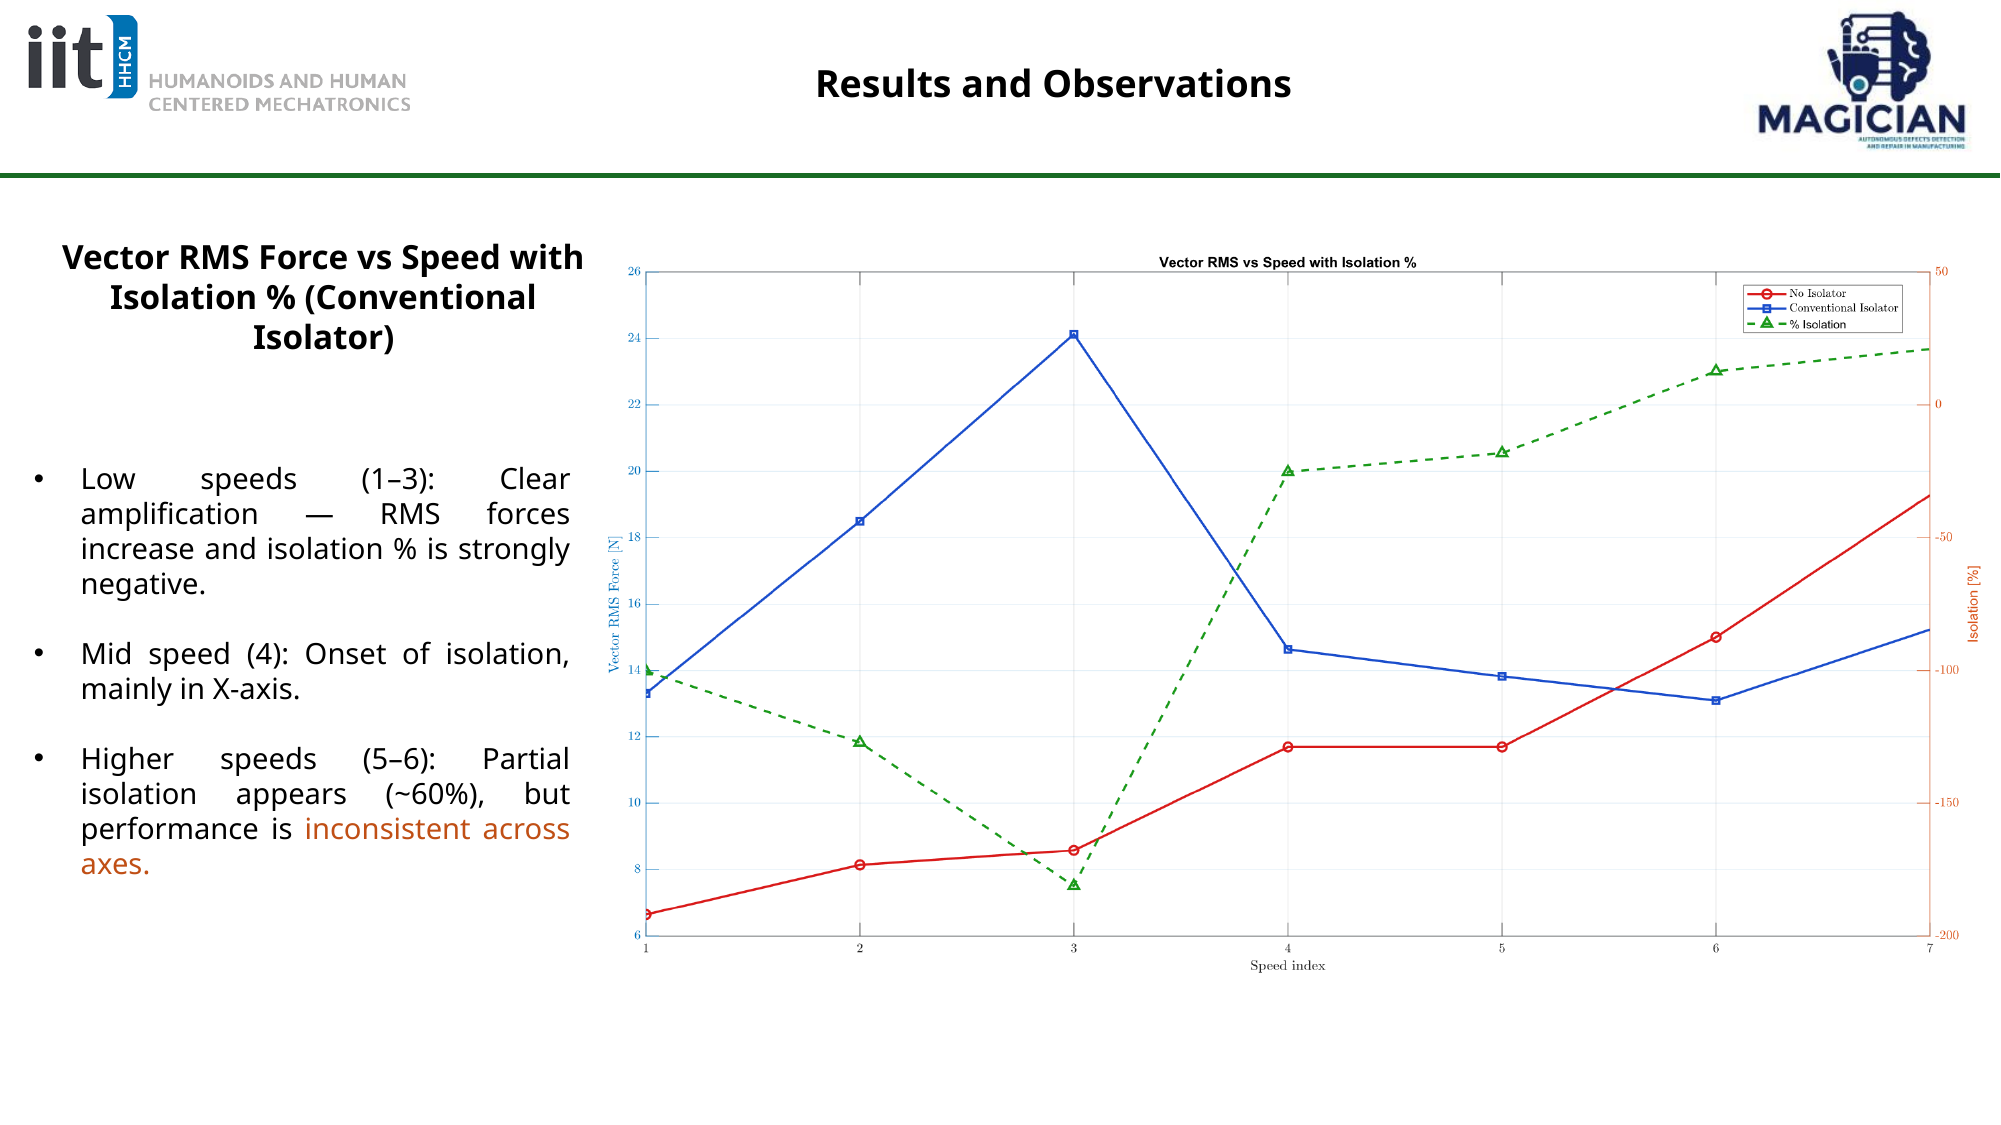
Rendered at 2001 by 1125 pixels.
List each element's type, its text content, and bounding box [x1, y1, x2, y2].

picture [1743, 0, 1982, 154]
text_box Results and Observations [585, 52, 1523, 112]
text_box Low speeds (1–3): Clear amplification — RMS forces increase and isolation % is strongly negative. Mid speed (4): Onset of isolation, mainly in X-axis. Higher speeds (5–6): Partial isolation appears (~60%), but performance is inconsistent across axes. [18, 453, 586, 888]
picture [18, 14, 410, 112]
picture [596, 250, 1991, 986]
text_box Vector RMS Force vs Speed with Isolation % (Conventional Isolator) [40, 229, 607, 364]
